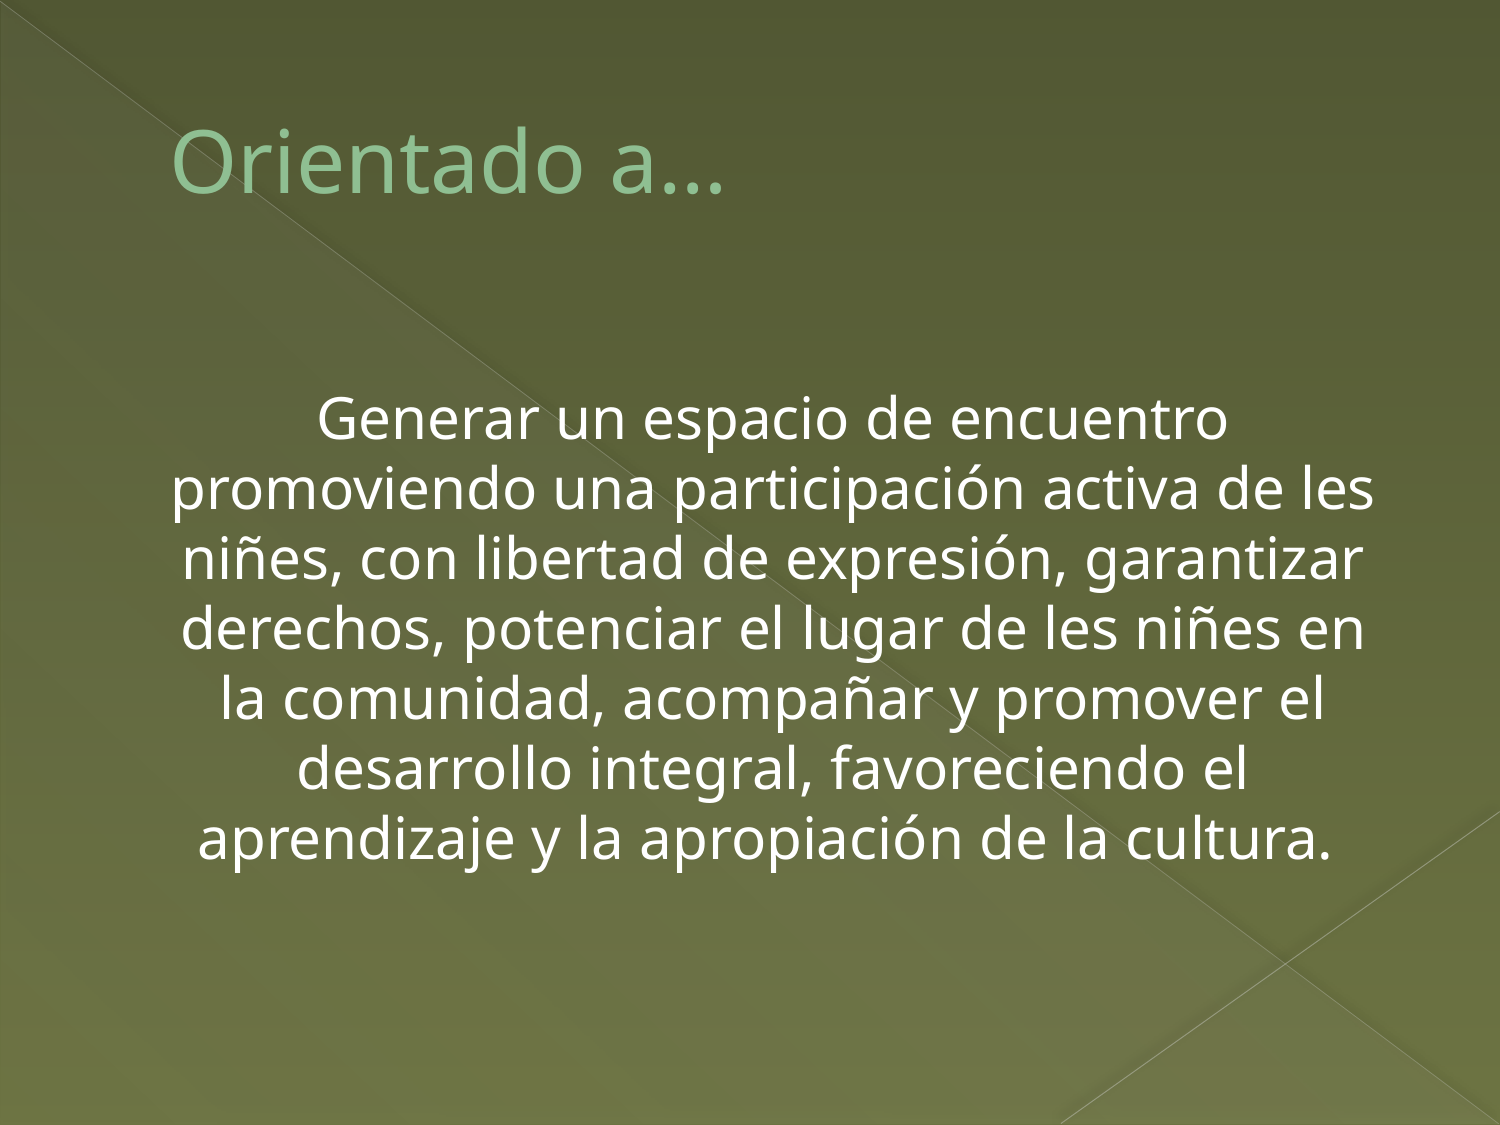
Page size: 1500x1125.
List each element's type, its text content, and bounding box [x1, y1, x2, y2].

title Orientado a… [75, 43, 1425, 274]
list Generar un espacio de encuentro promoviendo una participación activa de les niñes, con libertad de expresión, garantizar derechos, potenciar el lugar de les niñes en la comunidad, acompañar y promover el desarrollo integral, favoreciendo el aprendizaje y la apropiación de la cultura. [135, 373, 1411, 982]
